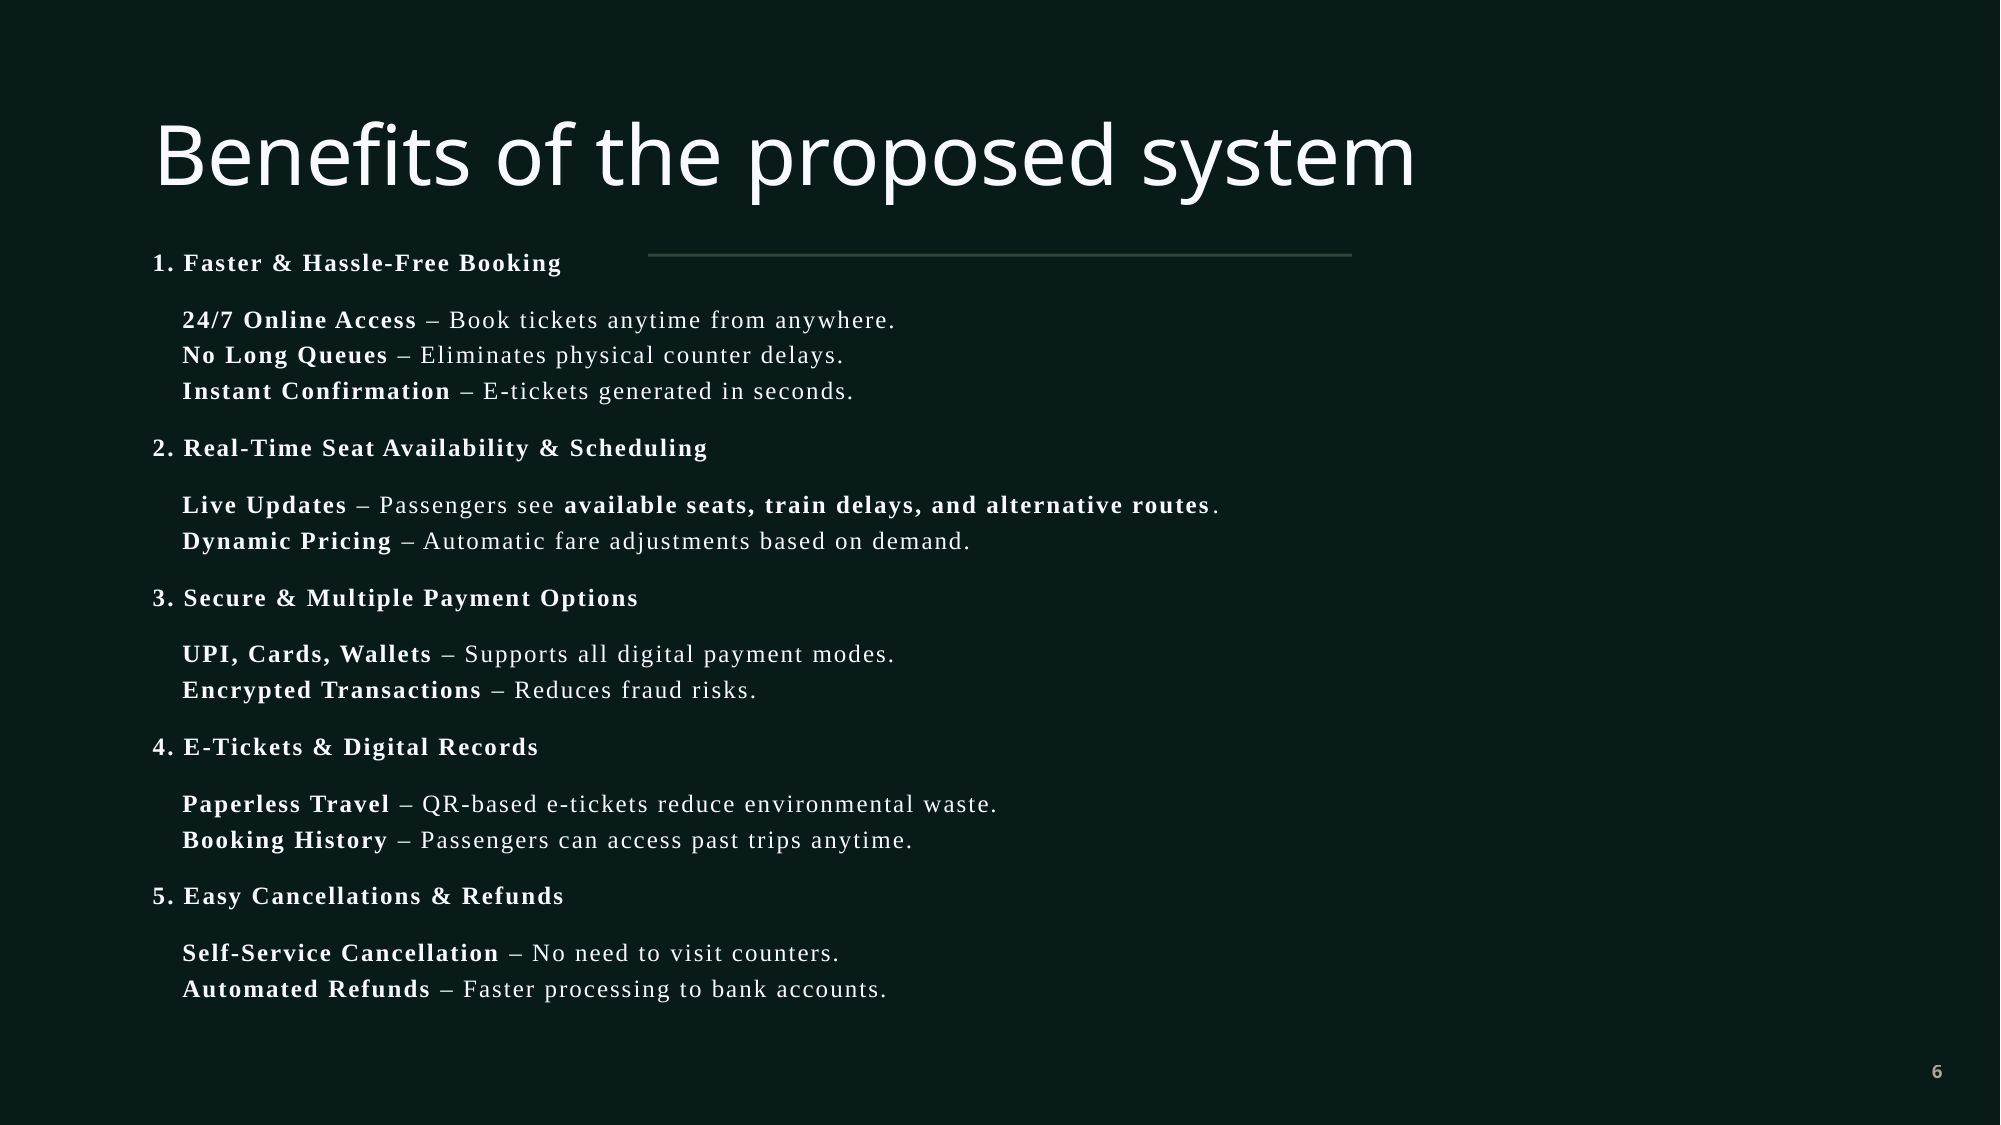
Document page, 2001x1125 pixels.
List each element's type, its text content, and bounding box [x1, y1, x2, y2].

title Benefits of the proposed system [138, 90, 1864, 213]
list 1. Faster & Hassle-Free Booking ✅ 24/7 Online Access – Book tickets anytime from anywhere. ✅ No Long Queues – Eliminates physical counter delays. ✅ Instant Confirmation – E-tickets generated in seconds. 2. Real-Time Seat Availability & Scheduling ✅ Live Updates – Passengers see available seats, train delays, and alternative routes. ✅ Dynamic Pricing – Automatic fare adjustments based on demand. 3. Secure & Multiple Payment Options ✅ UPI, Cards, Wallets – Supports all digital payment modes. ✅ Encrypted Transactions – Reduces fraud risks. 4. E-Tickets & Digital Records ✅ Paperless Travel – QR-based e-tickets reduce environmental waste. ✅ Booking History – Passengers can access past trips anytime. 5. Easy Cancellations & Refunds ✅ Self-Service Cancellation – No need to visit counters. ✅ Automated Refunds – Faster processing to bank accounts. [137, 232, 1826, 1063]
slide_number 6 [1725, 1042, 1958, 1103]
